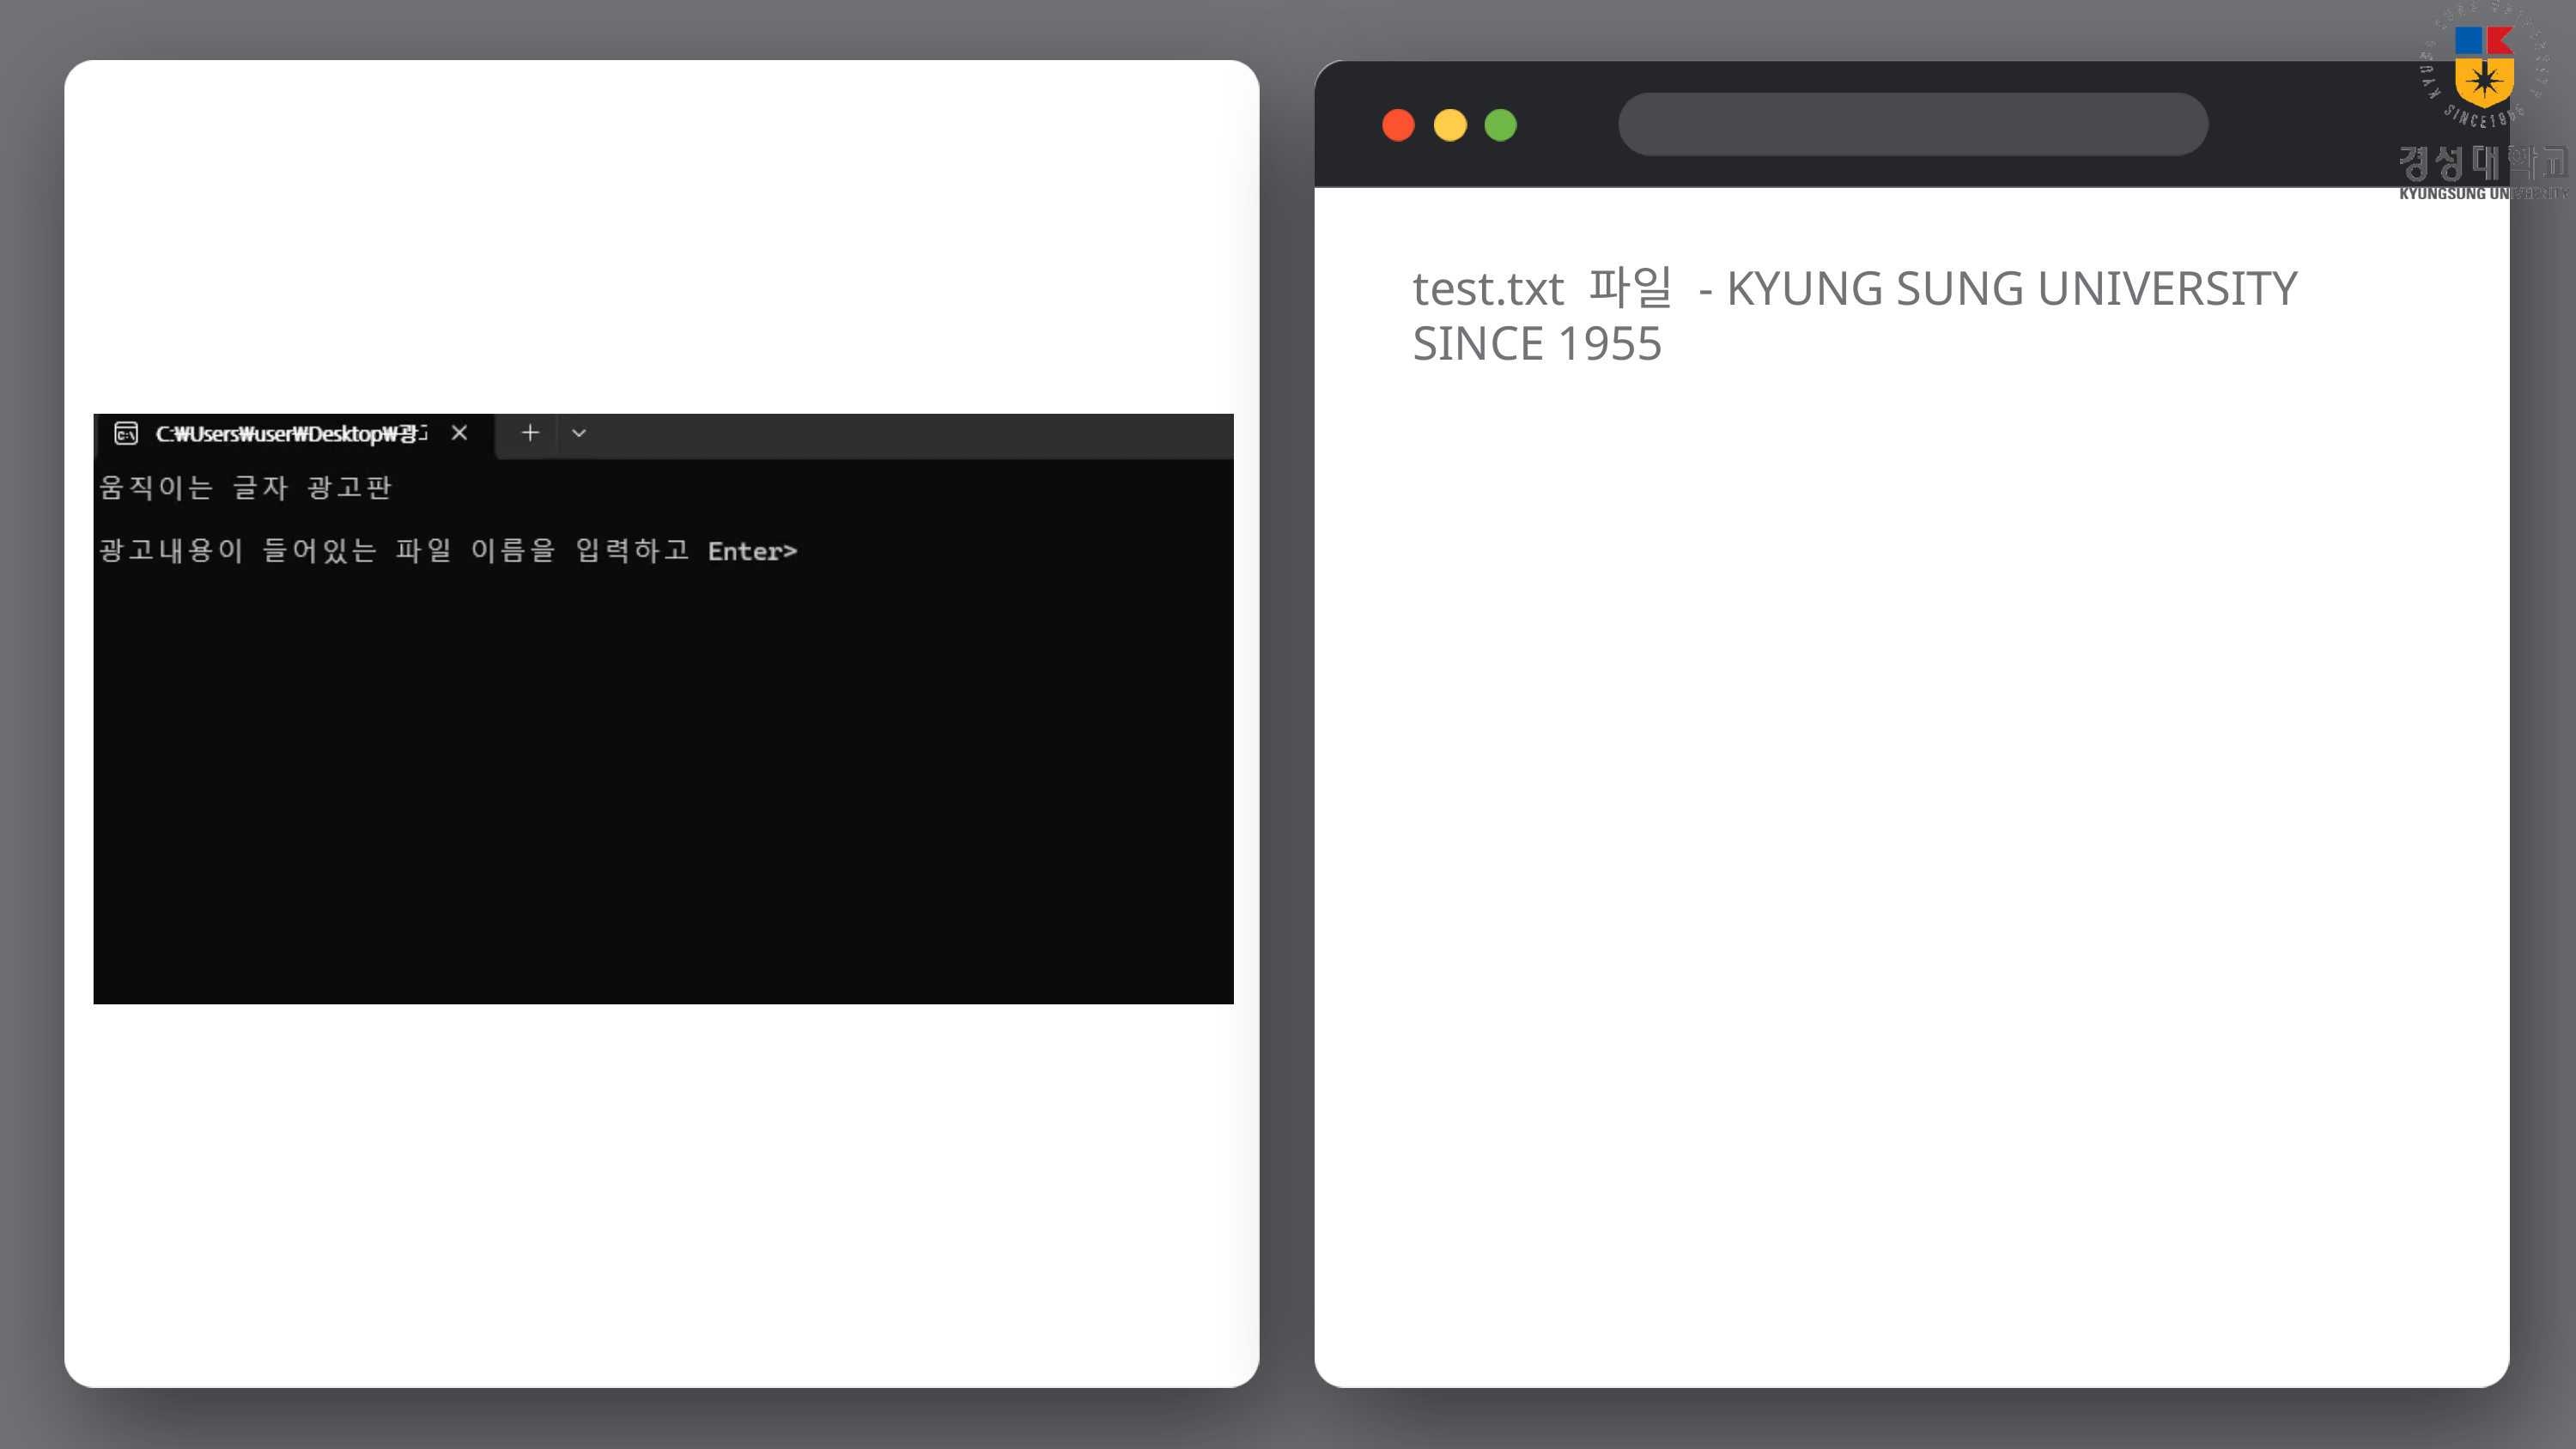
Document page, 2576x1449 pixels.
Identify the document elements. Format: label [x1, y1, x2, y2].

text_box [93, 412, 1235, 1006]
picture [64, 60, 1260, 1388]
picture [1314, 0, 2569, 1388]
